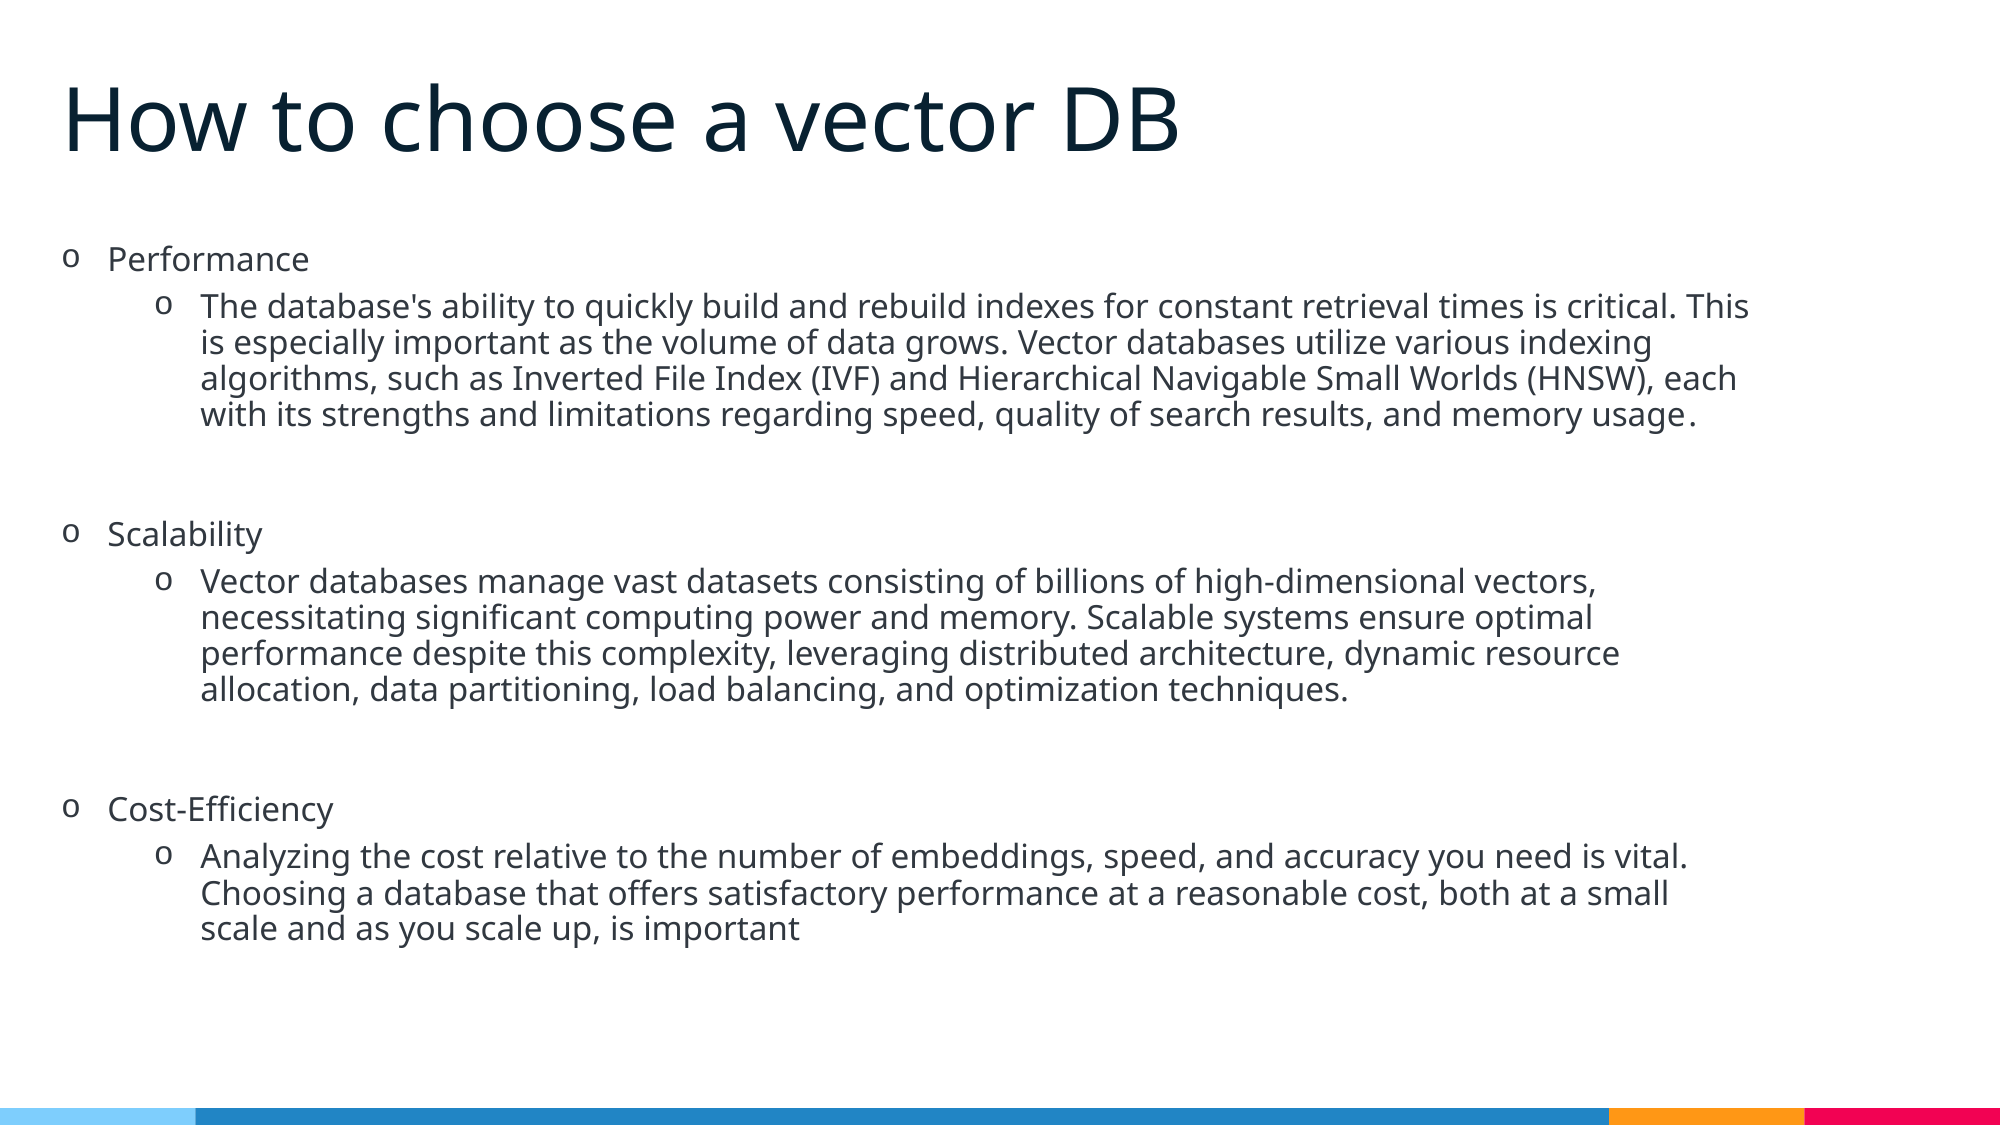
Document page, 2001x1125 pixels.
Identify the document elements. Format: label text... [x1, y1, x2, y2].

title How to choose a vector DB [46, 44, 1609, 189]
list Performance The database's ability to quickly build and rebuild indexes for constant retrieval times is critical. This is especially important as the volume of data grows. Vector databases utilize various indexing algorithms, such as Inverted File Index (IVF) and Hierarchical Navigable Small Worlds (HNSW), each with its strengths and limitations regarding speed, quality of search results, and memory usage​​. Scalability Vector databases manage vast datasets consisting of billions of high-dimensional vectors, necessitating significant computing power and memory. Scalable systems ensure optimal performance despite this complexity, leveraging distributed architecture, dynamic resource allocation, data partitioning, load balancing, and optimization techniques. Cost-Efficiency Analyzing the cost relative to the number of embeddings, speed, and accuracy you need is vital. Choosing a database that offers satisfactory performance at a reasonable cost, both at a small scale and as you scale up, is important [46, 234, 1772, 996]
